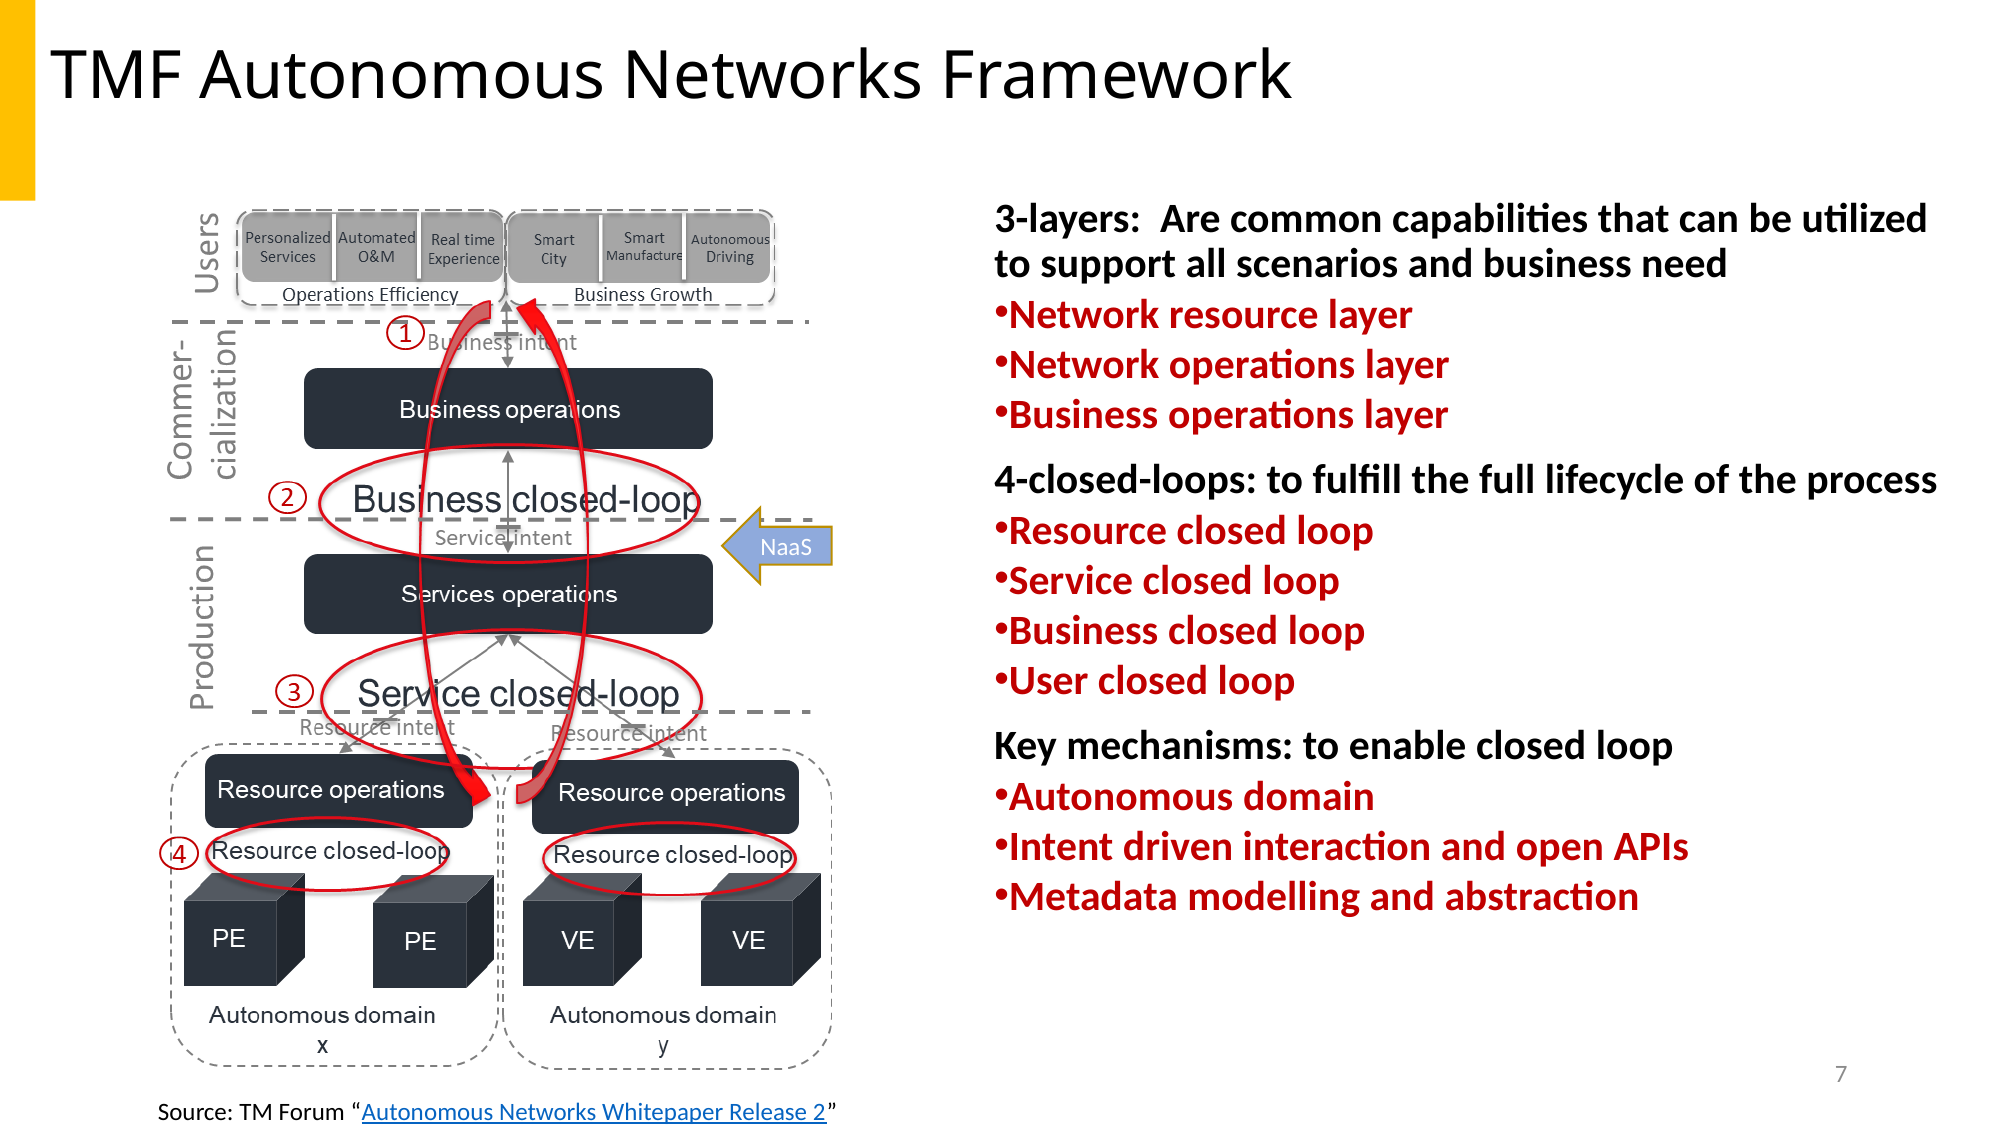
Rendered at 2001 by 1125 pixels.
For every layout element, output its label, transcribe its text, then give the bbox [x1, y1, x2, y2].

slide_number 7 [1412, 1042, 1863, 1103]
text_box Source: TM Forum “Autonomous Networks Whitepaper Release 2” [143, 1088, 1009, 1125]
text_box [0, 0, 36, 202]
list 3-layers: Are common capabilities that can be utilized to support all scenarios and business need Network resource layer Network operations layer Business operations layer 4-closed-loops: to fulfill the full lifecycle of the process Resource closed loop Service closed loop Business closed loop User closed loop Key mechanisms: to enable closed loop Autonomous domain Intent driven interaction and open APIs Metadata modelling and abstraction [979, 188, 1967, 1073]
title TMF Autonomous Networks Framework [50, 10, 1967, 133]
picture [143, 188, 832, 1073]
